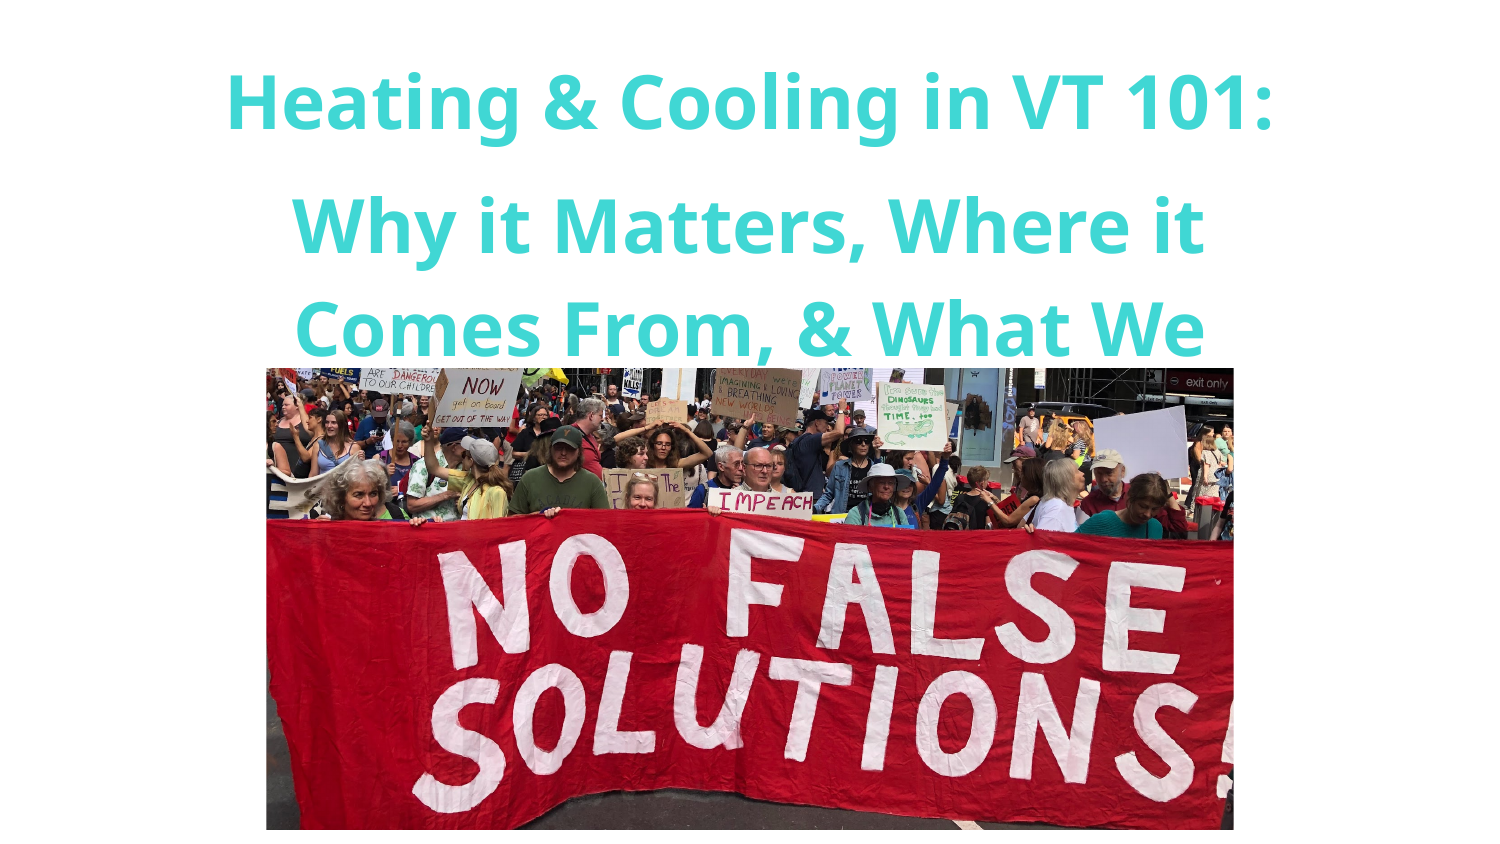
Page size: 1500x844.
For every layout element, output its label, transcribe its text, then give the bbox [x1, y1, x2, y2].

text_box Heating & Cooling in VT 101: Why it Matters, Where it Comes From, & What We Want [208, 25, 1292, 455]
picture [266, 368, 1234, 830]
